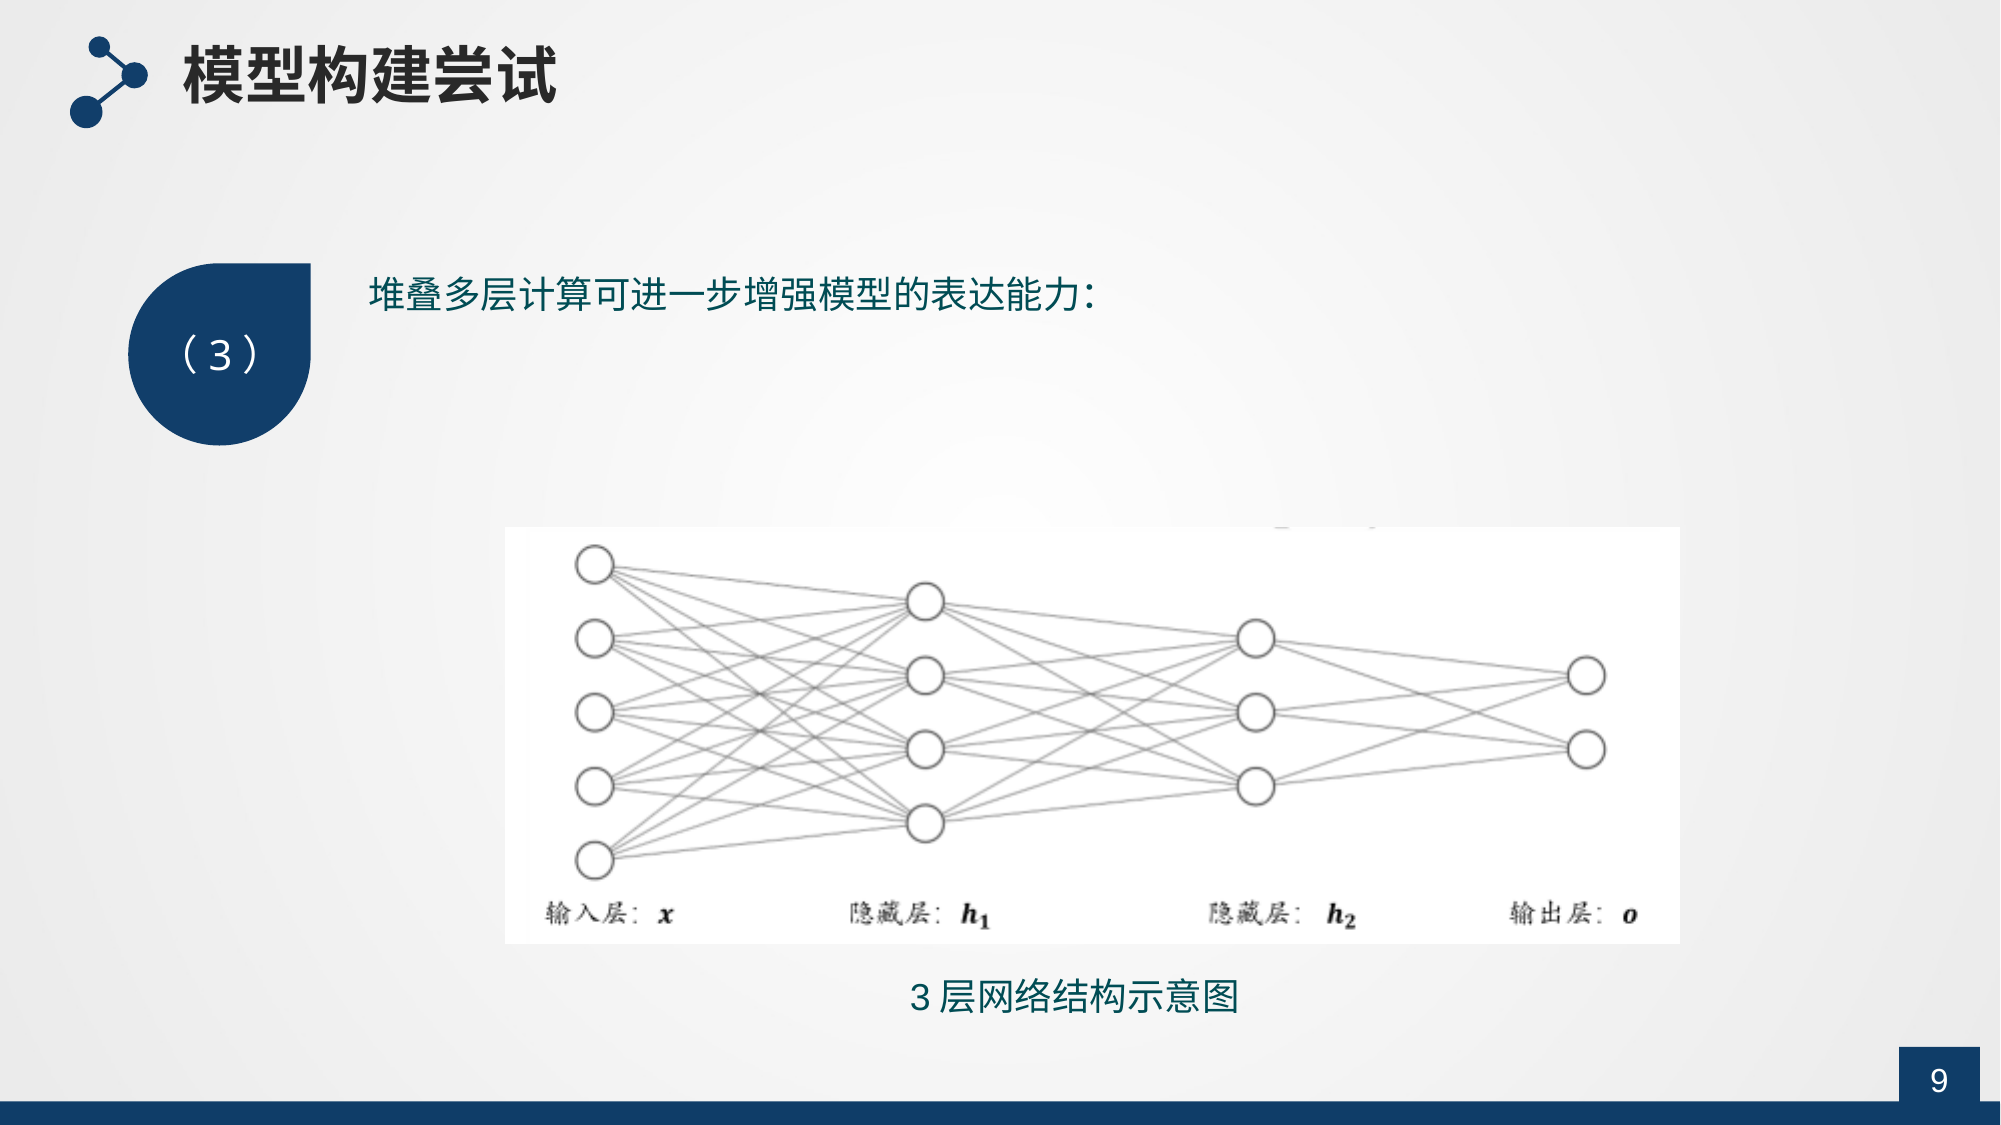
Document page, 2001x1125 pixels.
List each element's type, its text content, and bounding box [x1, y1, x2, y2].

text_box [134, 387, 305, 446]
text_box （3） [130, 321, 311, 387]
text_box [69, 36, 148, 129]
text_box 模型构建尝试 [168, 29, 573, 119]
picture [0, 0, 2001, 1125]
text_box [134, 263, 311, 321]
text_box 3层网络结构示意图 [895, 965, 1290, 1026]
